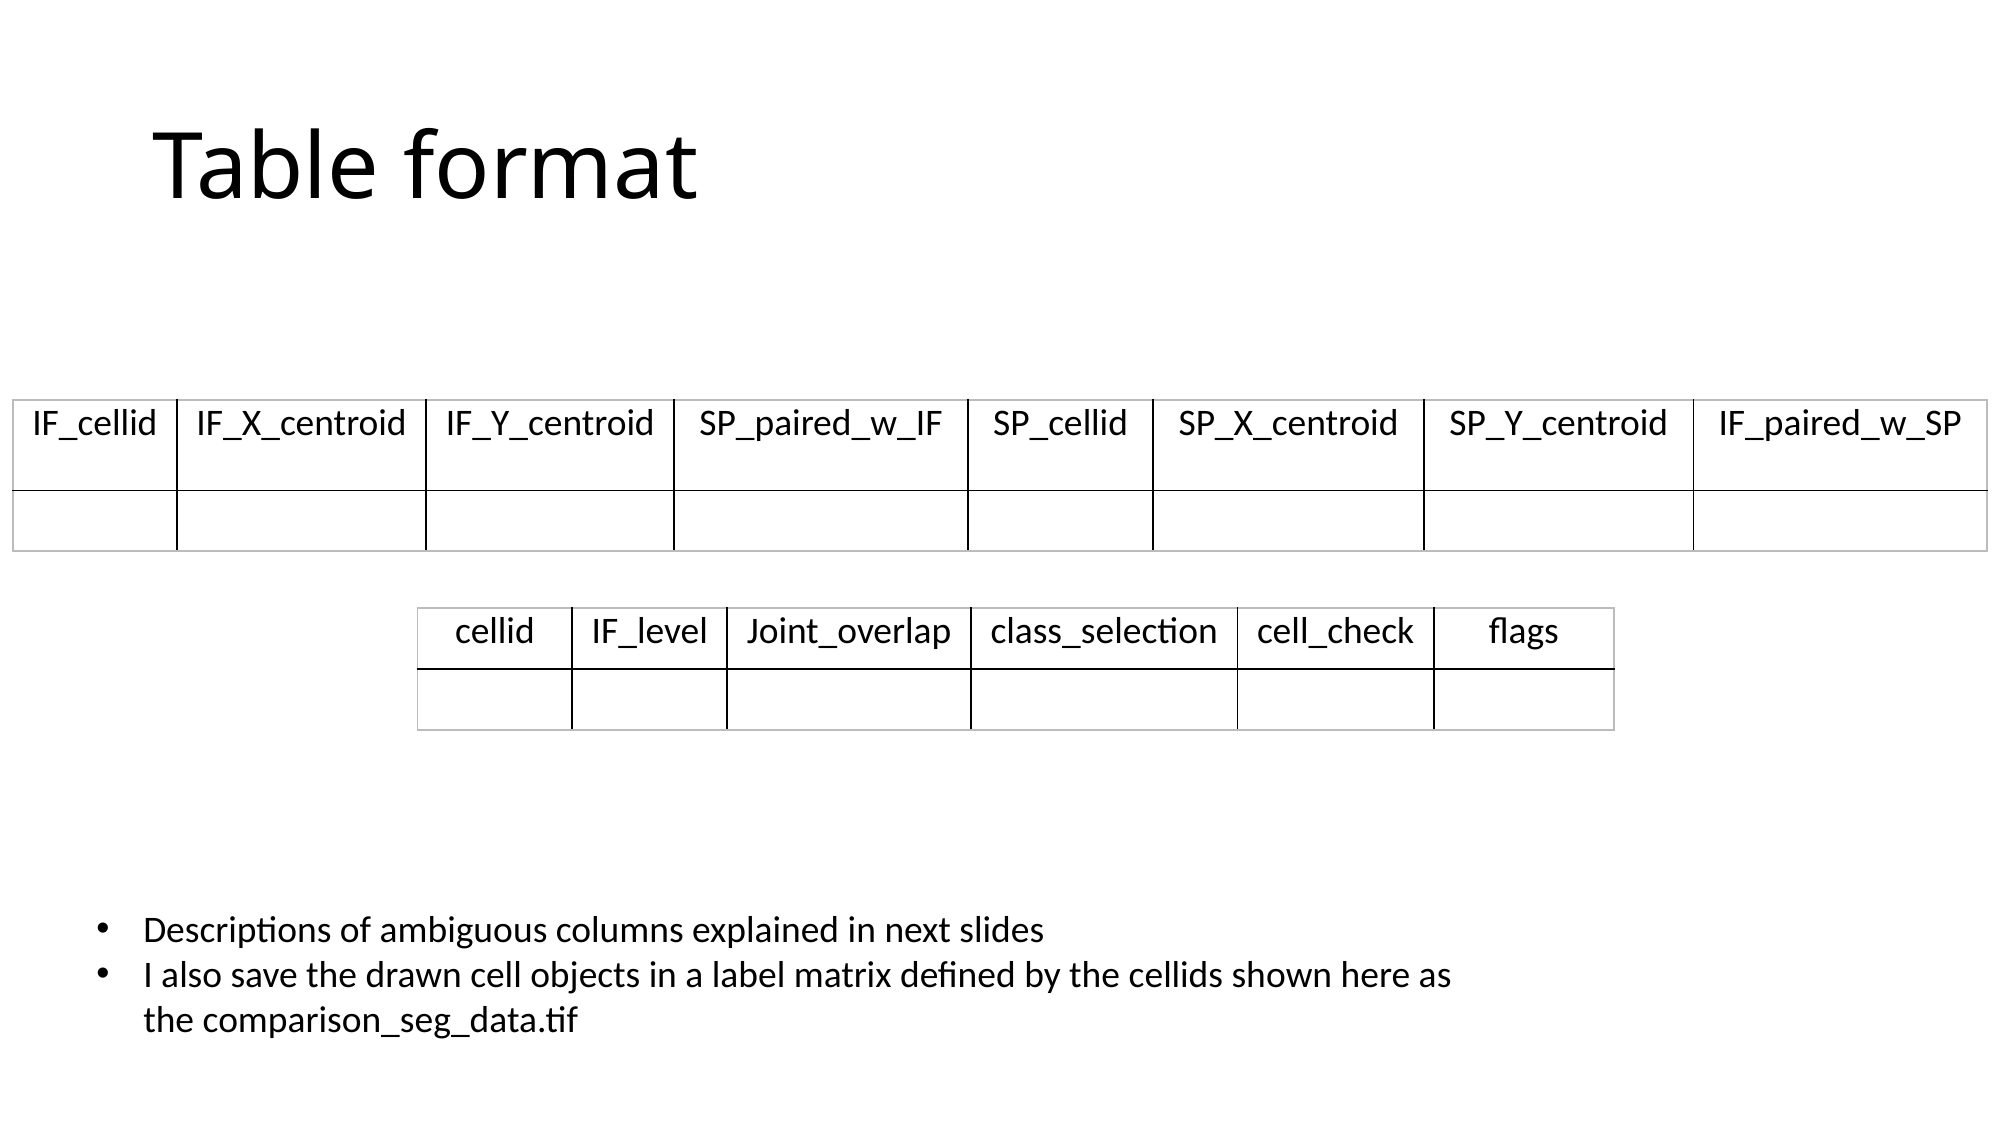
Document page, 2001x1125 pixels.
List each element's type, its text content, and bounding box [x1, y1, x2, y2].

table_header IF_level [573, 609, 726, 668]
table_cell [418, 670, 571, 729]
table_cell [1154, 491, 1423, 550]
table_header SP_cellid [969, 401, 1152, 490]
table_header IF_cellid [14, 401, 176, 490]
table_cell [972, 670, 1237, 729]
table_header flags [1435, 609, 1613, 668]
table_cell [178, 491, 425, 550]
table_cell [1694, 491, 1986, 550]
table_cell [728, 670, 970, 729]
table_header SP_X_centroid [1154, 401, 1423, 490]
table_header SP_paired_w_IF [675, 401, 967, 490]
text_box Descriptions of ambiguous columns explained in next slides I also save the drawn cell objects in a label matrix defined by the cellids shown here as the comparison_seg_data.tif [81, 897, 1480, 1048]
table_header IF_X_centroid [178, 401, 425, 490]
table_cell [1435, 670, 1613, 729]
table_cell [969, 491, 1152, 550]
table_cell [1425, 491, 1693, 550]
table_cell [1238, 670, 1433, 729]
table_header cellid [418, 609, 571, 668]
table_cell [14, 491, 176, 550]
table_header class_selection [972, 609, 1237, 668]
table_header IF_paired_w_SP [1694, 401, 1986, 490]
table_header SP_Y_centroid [1425, 401, 1693, 490]
table_cell [427, 491, 673, 550]
table_header Joint_overlap [728, 609, 970, 668]
table_cell [675, 491, 967, 550]
table_header IF_Y_centroid [427, 401, 673, 490]
table_header cell_check [1238, 609, 1433, 668]
title Table format [137, 59, 1863, 278]
table_cell [573, 670, 726, 729]
